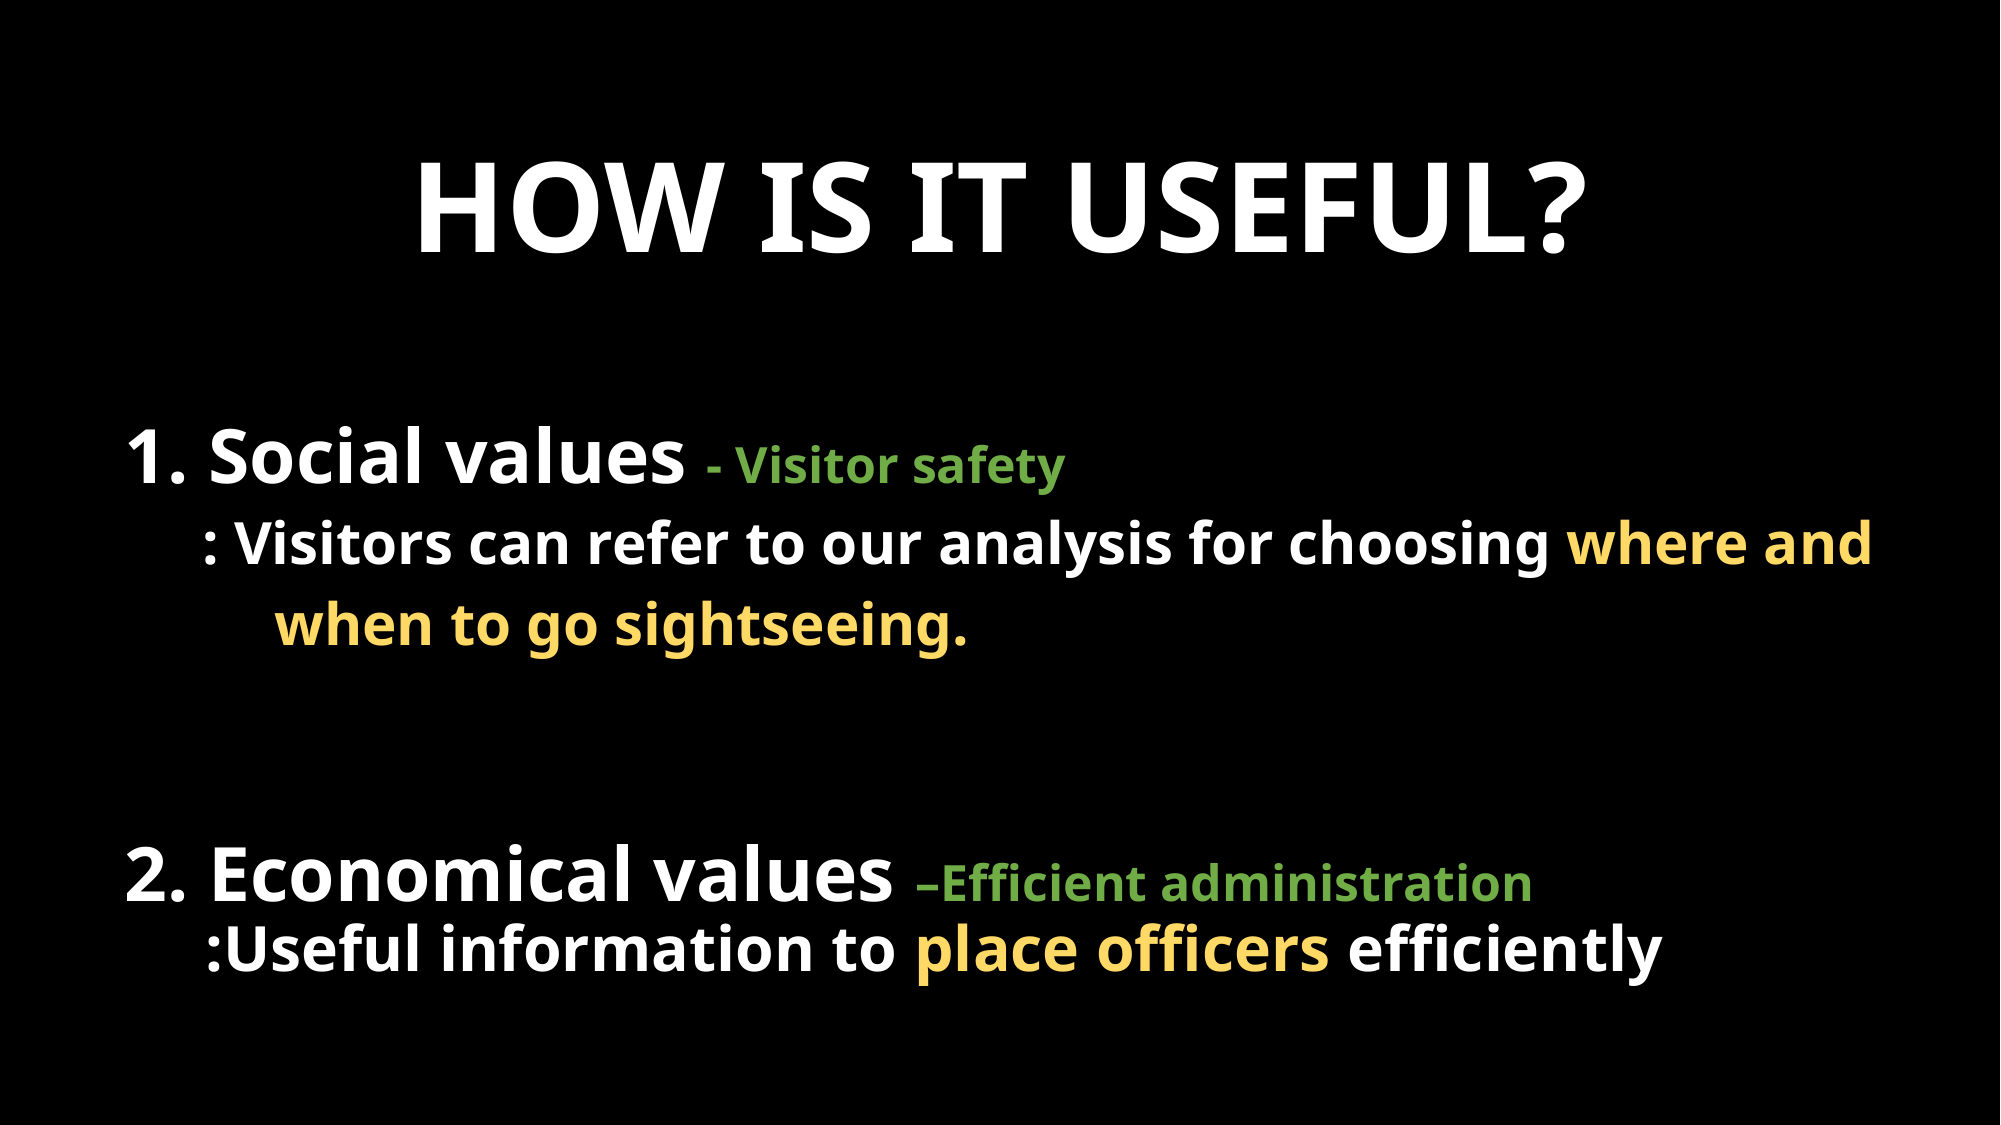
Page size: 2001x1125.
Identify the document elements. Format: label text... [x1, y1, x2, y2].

title HOW IS IT USEFUL? [212, 110, 1787, 287]
text_box 1. Social values - Visitor safety : Visitors can refer to our analysis for choosing where and when to go sightseeing. 2. Economical values –Efficient administration :Useful information to place officers efficiently [109, 315, 1891, 993]
